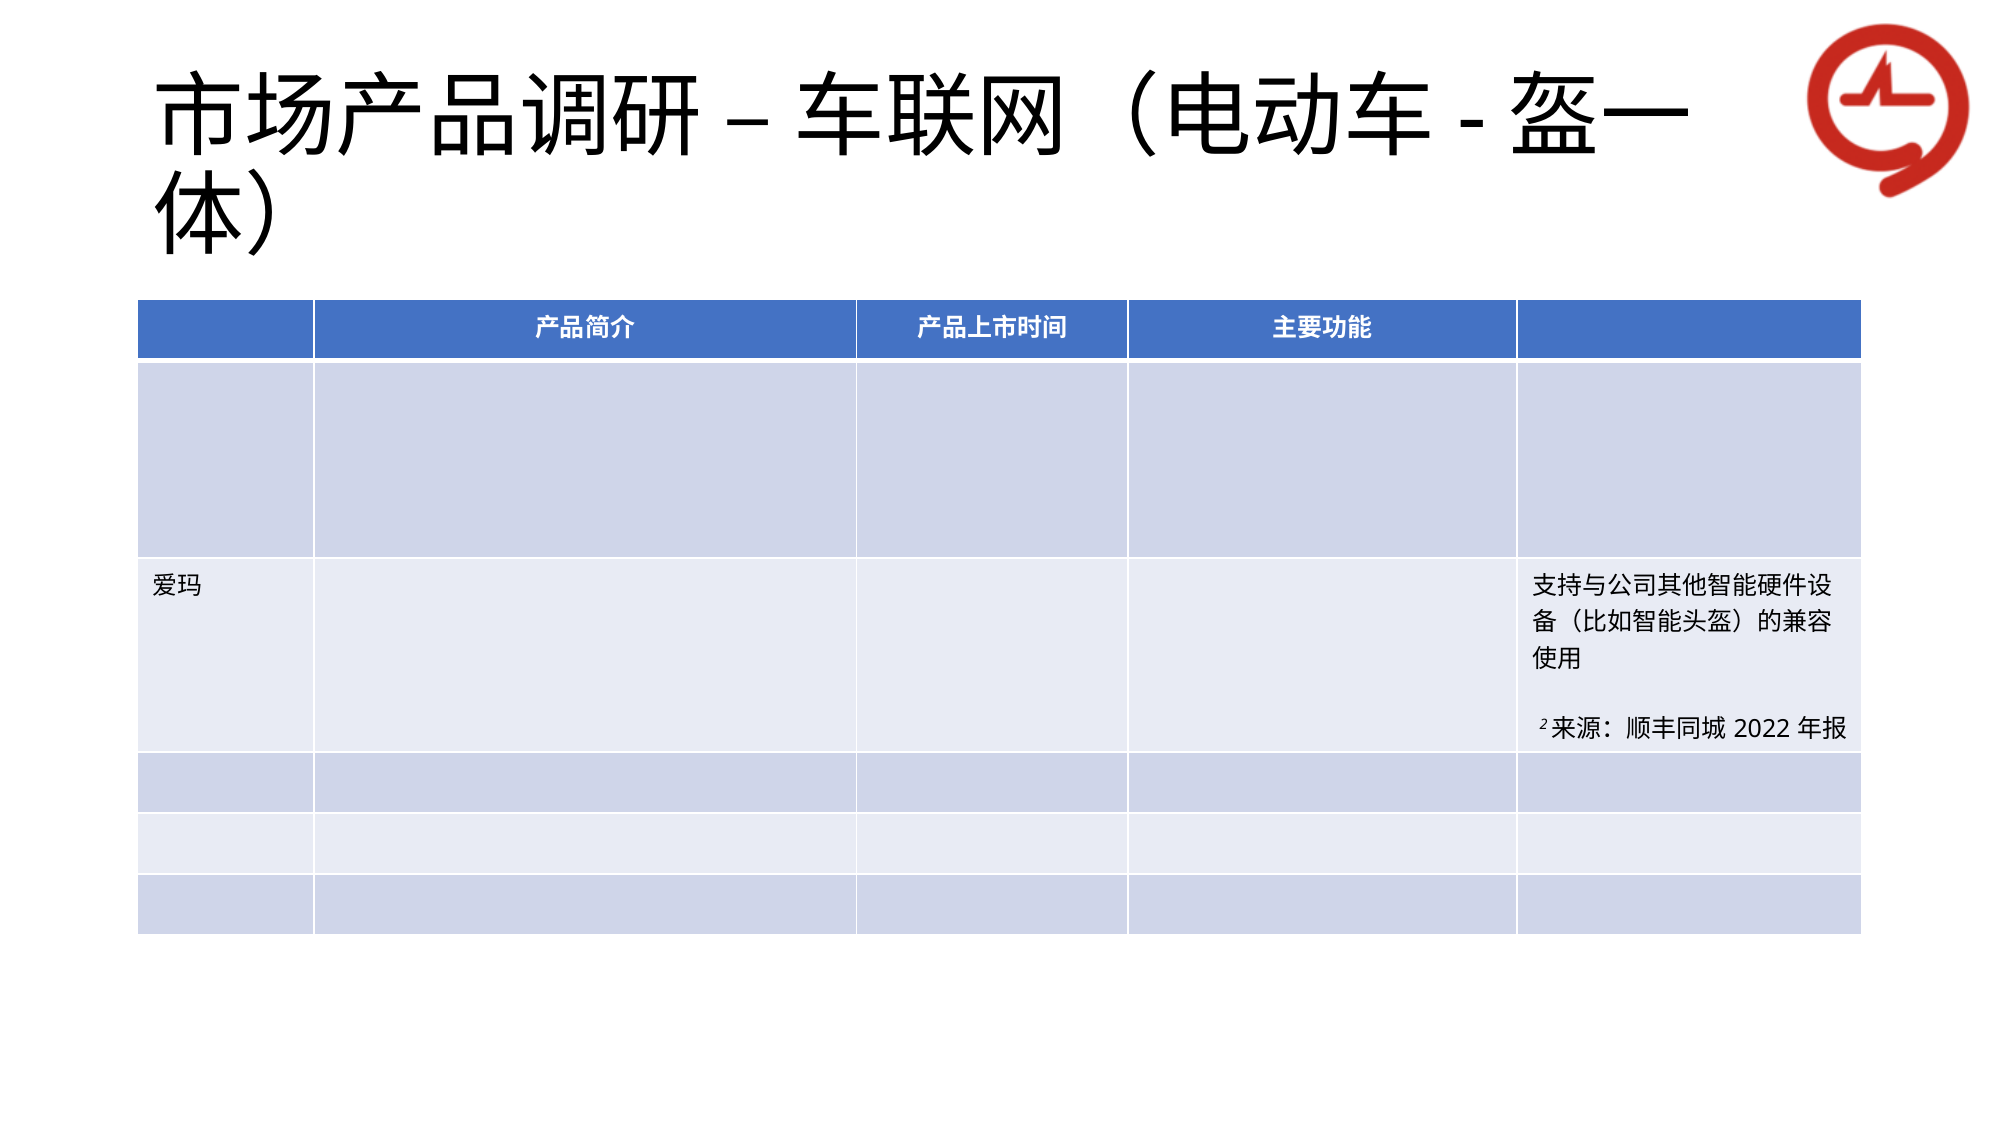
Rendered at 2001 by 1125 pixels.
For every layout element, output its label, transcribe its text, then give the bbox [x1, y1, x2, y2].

table_cell [138, 363, 313, 557]
table_header 产品上市时间 [857, 300, 1127, 358]
table_cell [315, 875, 856, 934]
table_header 产品简介 [315, 300, 856, 358]
table_cell [1129, 875, 1516, 934]
table_cell [1129, 814, 1516, 873]
table_cell [857, 559, 1127, 751]
table_cell [1518, 814, 1861, 873]
table_cell [138, 753, 313, 812]
table_cell [857, 814, 1127, 873]
table_cell [857, 875, 1127, 934]
picture [1799, 22, 1978, 200]
table_cell [1129, 363, 1516, 557]
table_cell [857, 753, 1127, 812]
table_cell [1518, 875, 1861, 934]
table_header [1518, 300, 1861, 358]
table_cell [857, 363, 1127, 557]
table_cell [138, 875, 313, 934]
table_cell [315, 559, 856, 751]
table_cell [138, 814, 313, 873]
table_cell 支持与公司其他智能硬件设备（比如智能头盔）的兼容使用 2来源：顺丰同城2022年报 [1518, 559, 1861, 751]
table_cell [1518, 753, 1861, 812]
table_cell [1518, 363, 1861, 557]
table_cell [1129, 753, 1516, 812]
table_cell 爱玛 [138, 559, 313, 751]
table_cell [315, 753, 856, 812]
table_cell [315, 814, 856, 873]
title 市场产品调研 – 车联网（电动车-盔一体） [137, 59, 1863, 278]
table_header 主要功能 [1129, 300, 1516, 358]
table_cell [315, 363, 856, 557]
table_header [138, 300, 313, 358]
table_cell [1129, 559, 1516, 751]
